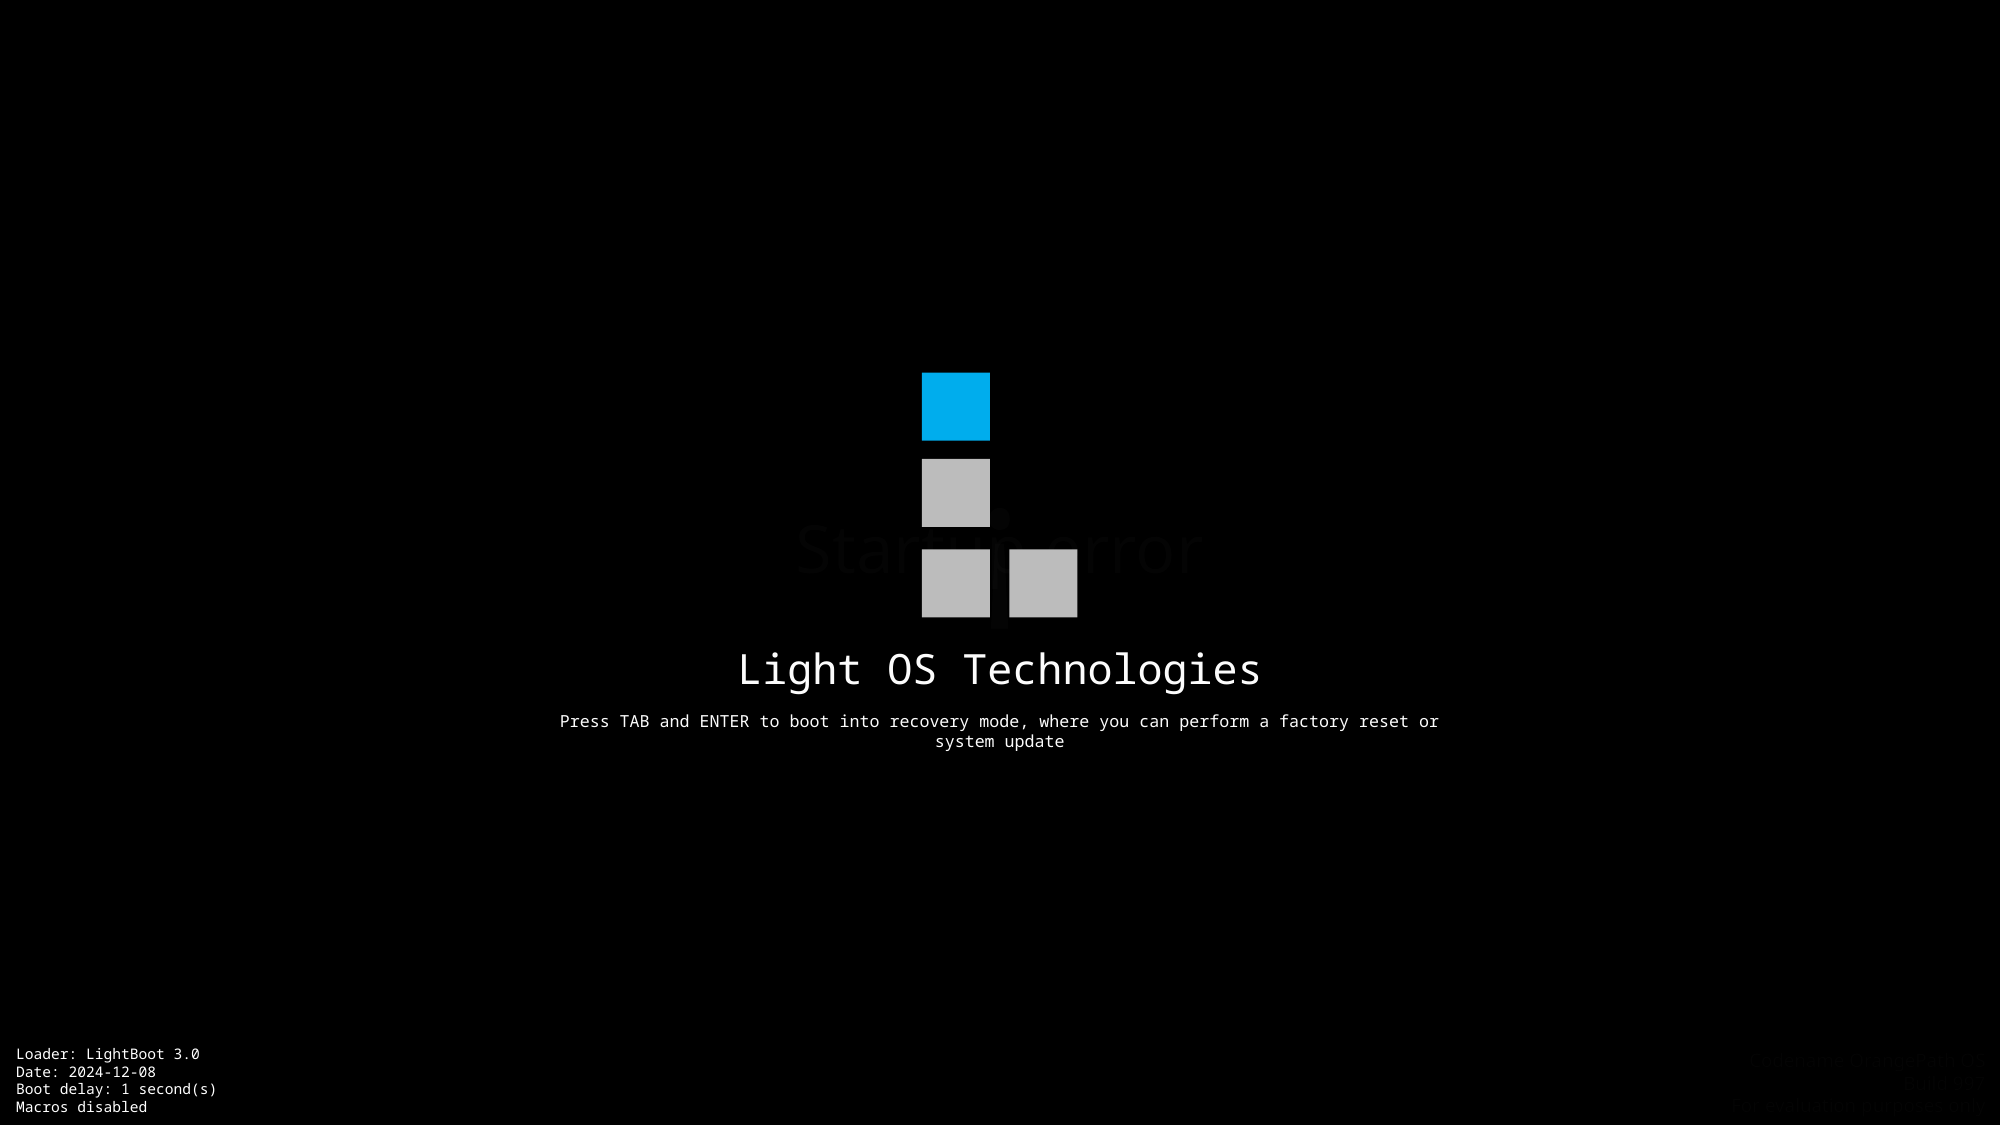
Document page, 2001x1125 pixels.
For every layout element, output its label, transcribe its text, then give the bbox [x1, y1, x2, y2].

text_box Loader: LightBoot 3.0 Date: 2024-12-08 Boot delay: 1 second(s) Macros disabled [1, 1037, 443, 1123]
text_box [0, 0, 2000, 1125]
